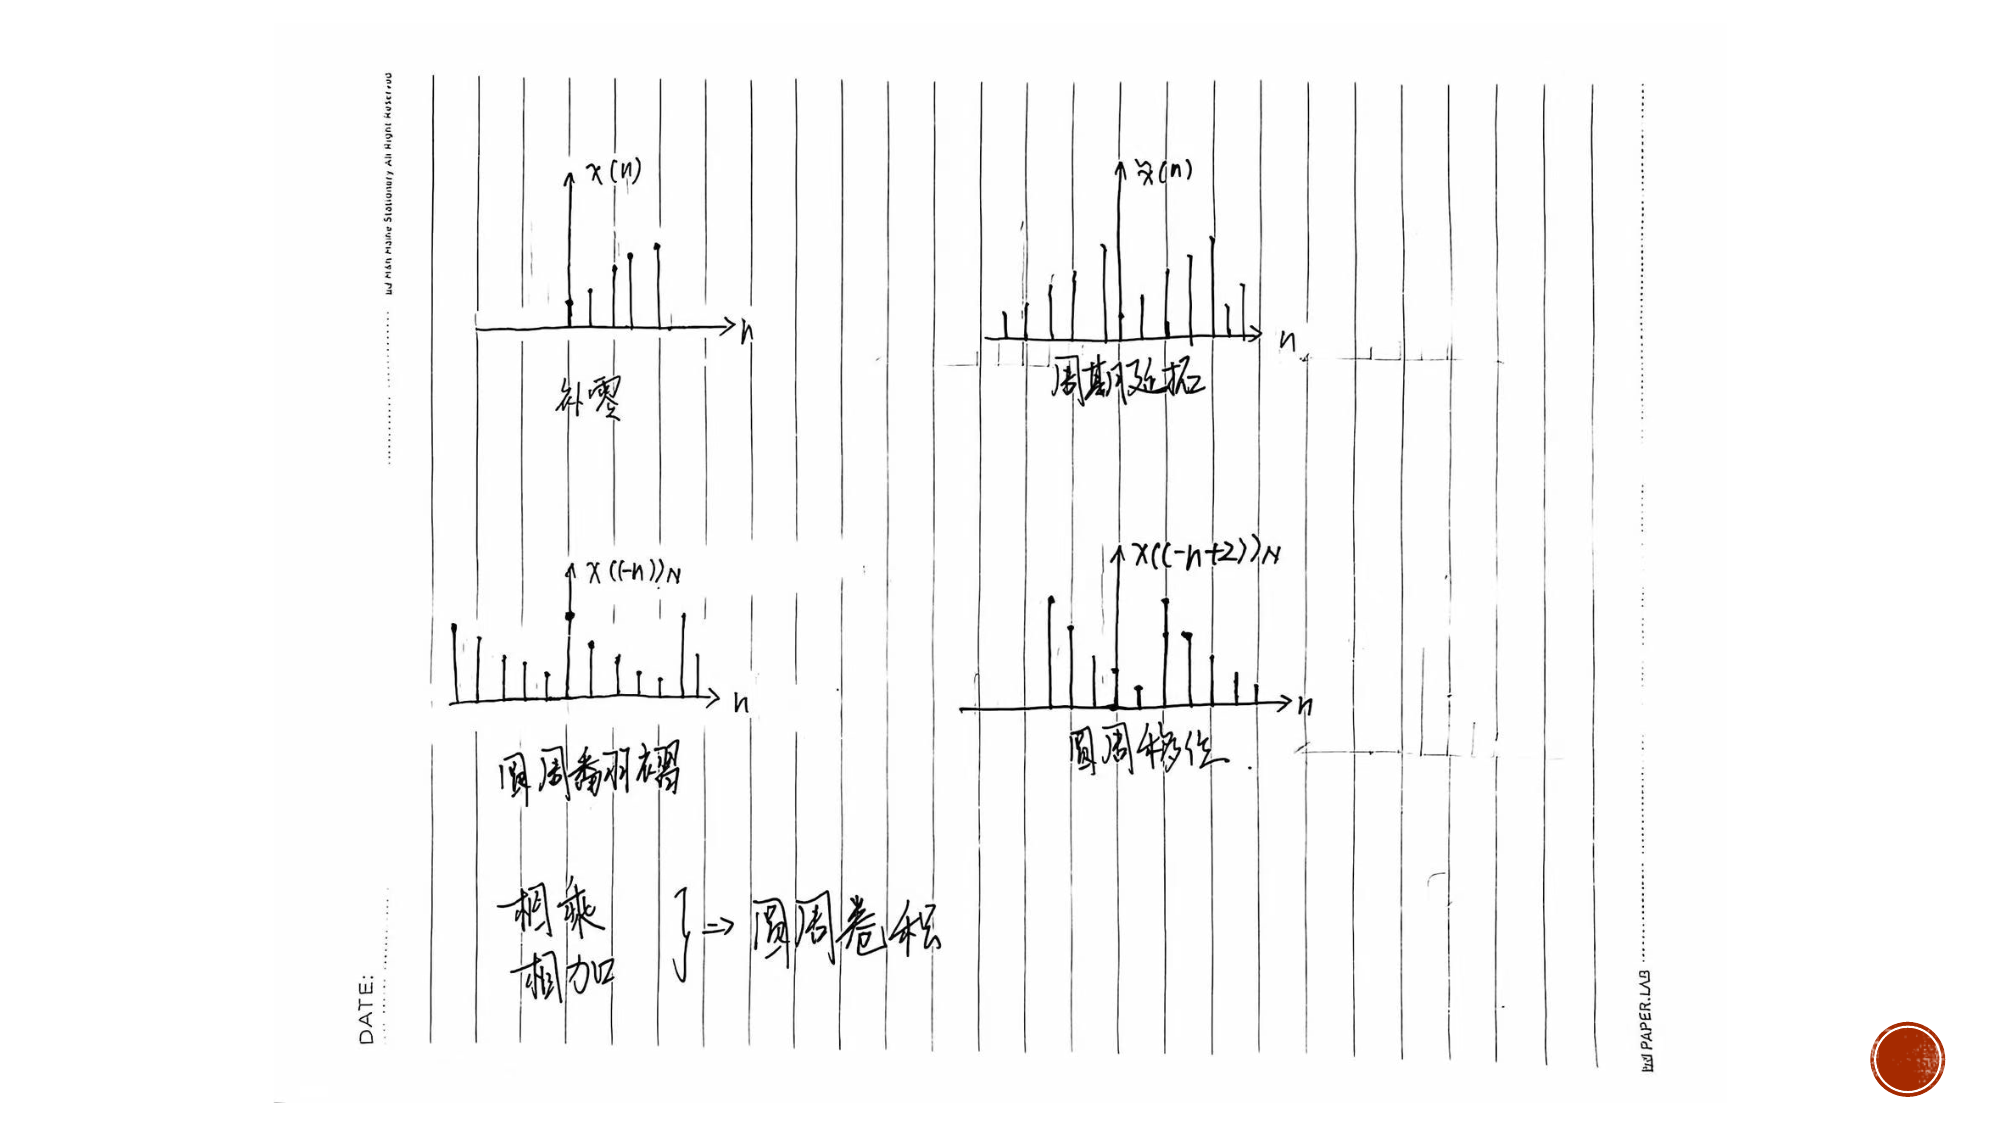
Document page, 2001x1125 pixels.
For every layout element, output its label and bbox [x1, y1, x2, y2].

list [463, 0, 1539, 1125]
picture [1541, 24, 1725, 1103]
picture [275, 24, 459, 1103]
